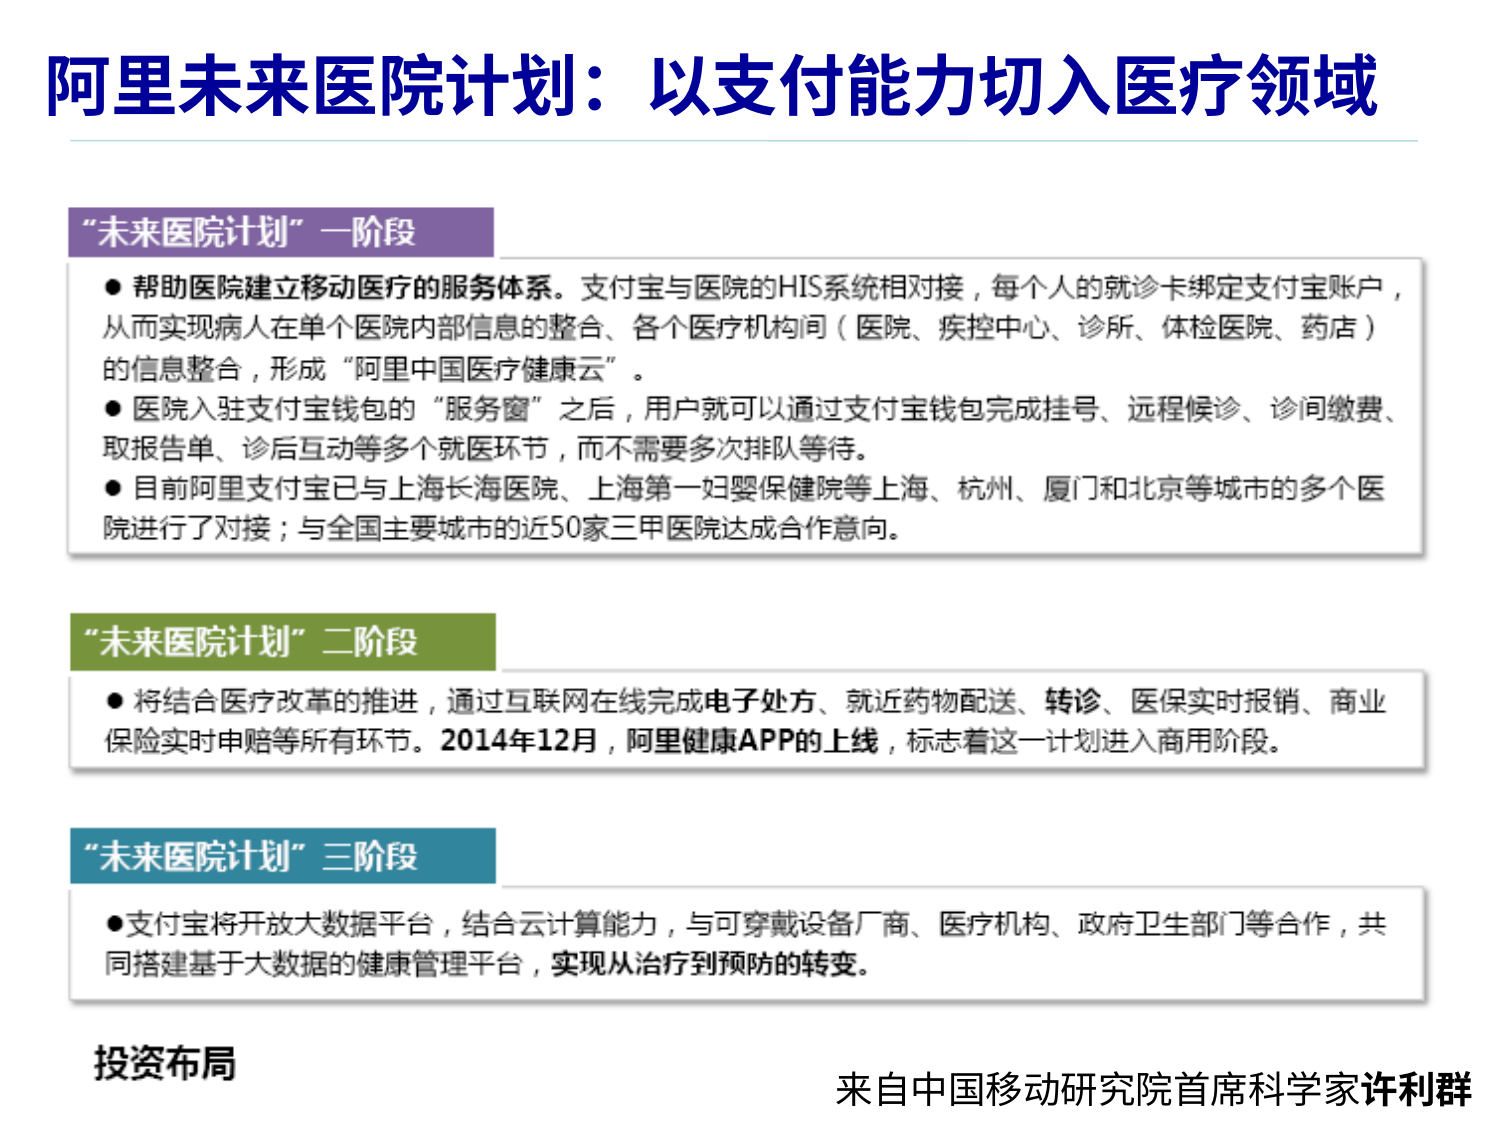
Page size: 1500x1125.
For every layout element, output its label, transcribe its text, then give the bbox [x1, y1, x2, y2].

text_box 来自中国移动研究院首席科学家许利群 [714, 1058, 1489, 1119]
picture [41, 195, 1448, 1096]
title 阿里未来医院计划：以支付能力切入医疗领域 [29, 18, 1489, 150]
